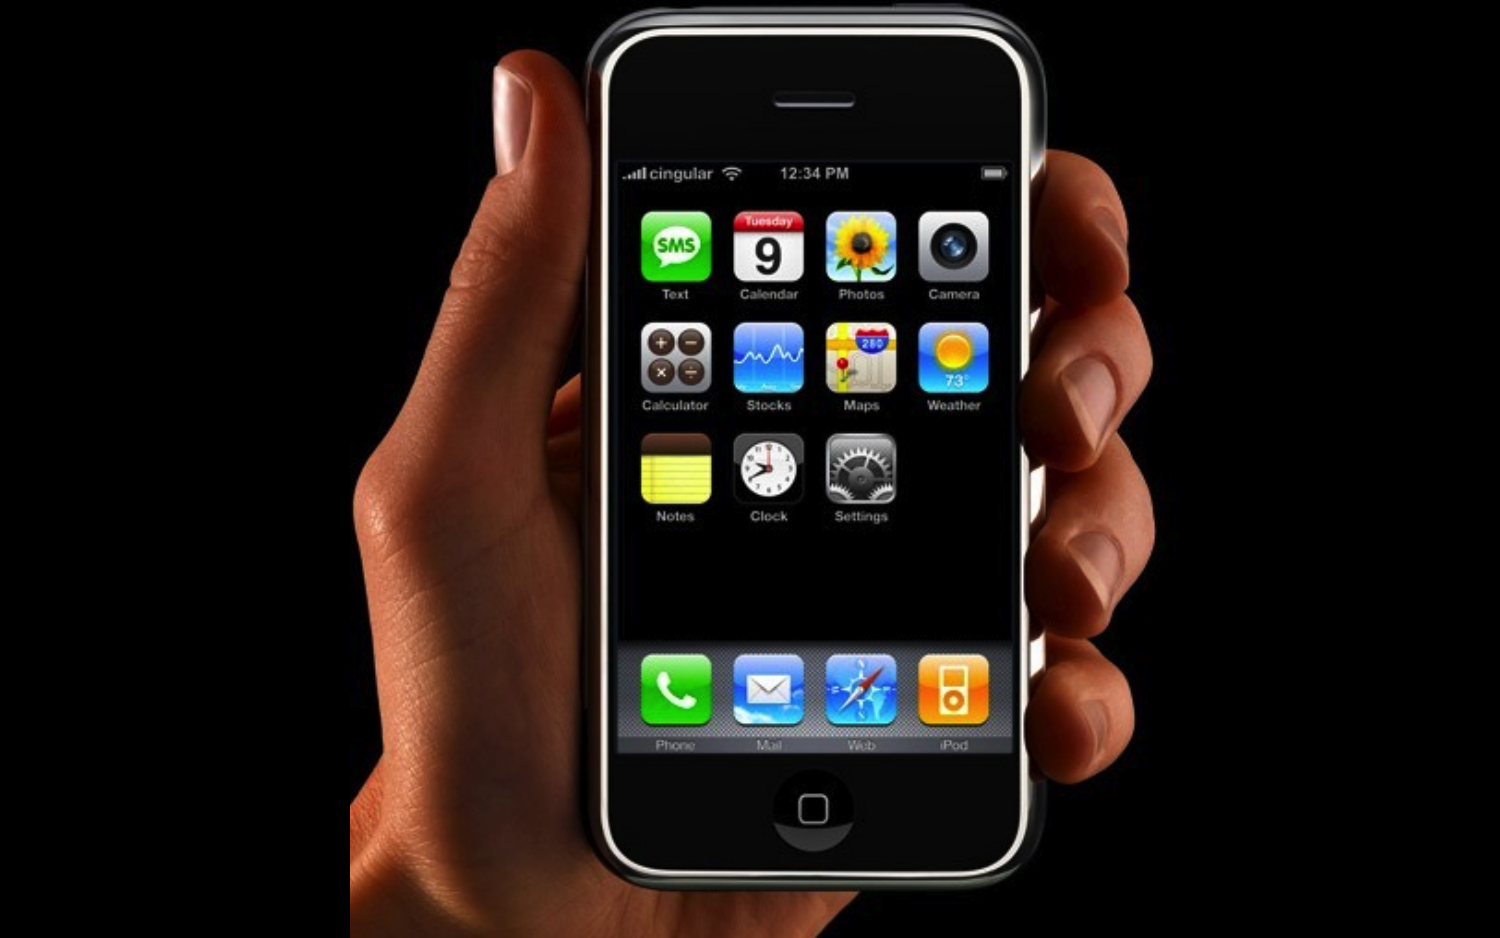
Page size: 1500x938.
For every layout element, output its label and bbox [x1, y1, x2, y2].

picture [349, 0, 1179, 938]
